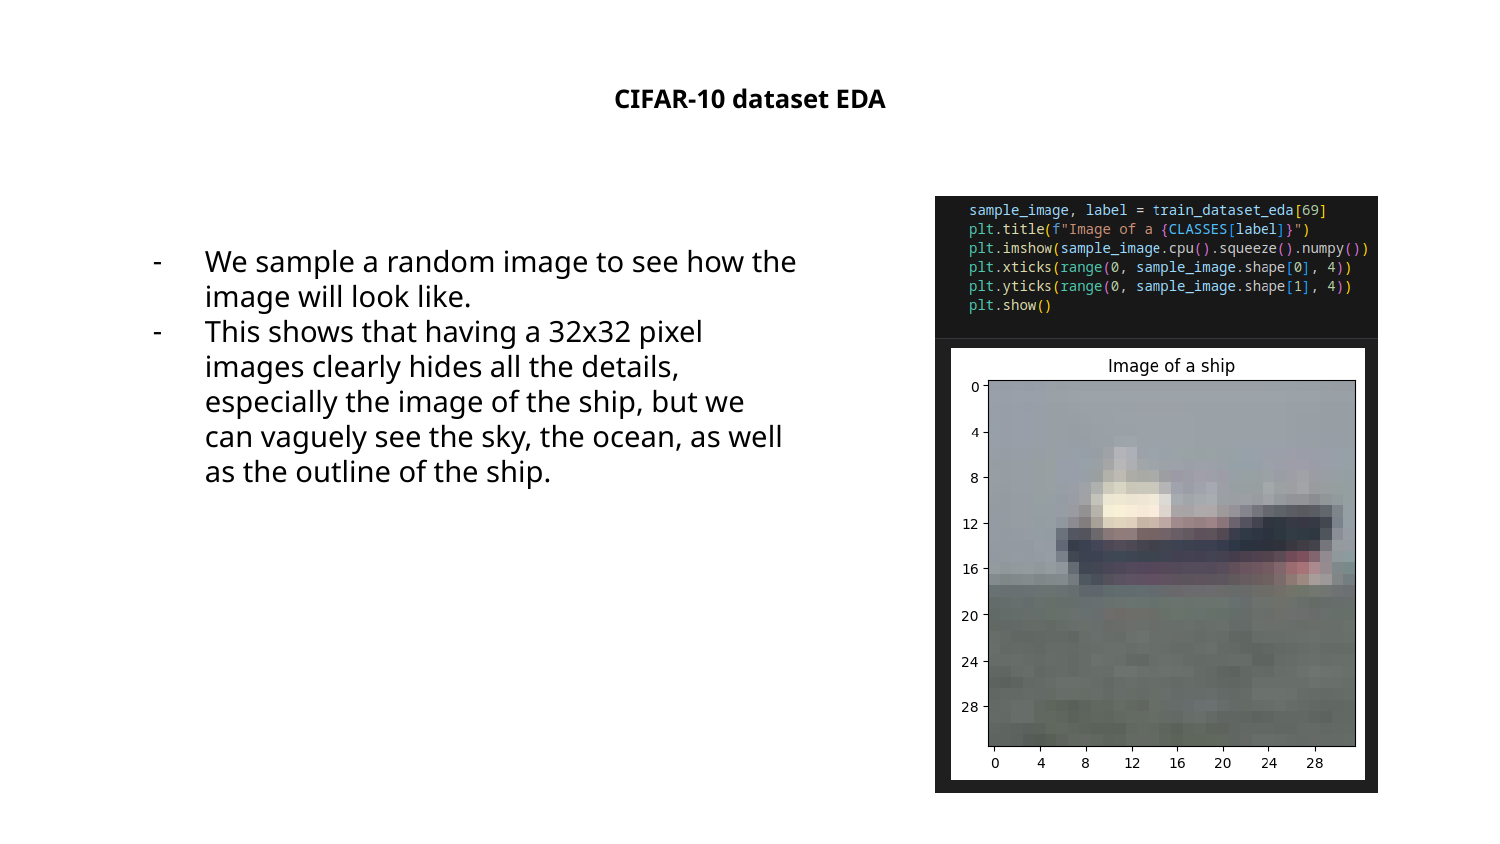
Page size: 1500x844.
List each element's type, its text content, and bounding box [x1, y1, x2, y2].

title CIFAR-10 dataset EDA [75, 67, 1425, 129]
picture [935, 196, 1379, 793]
text_box We sample a random image to see how the image will look like. This shows that having a 32x32 pixel images clearly hides all the details, especially the image of the ship, but we can vaguely see the sky, the ocean, as well as the outline of the ship. [114, 228, 817, 616]
